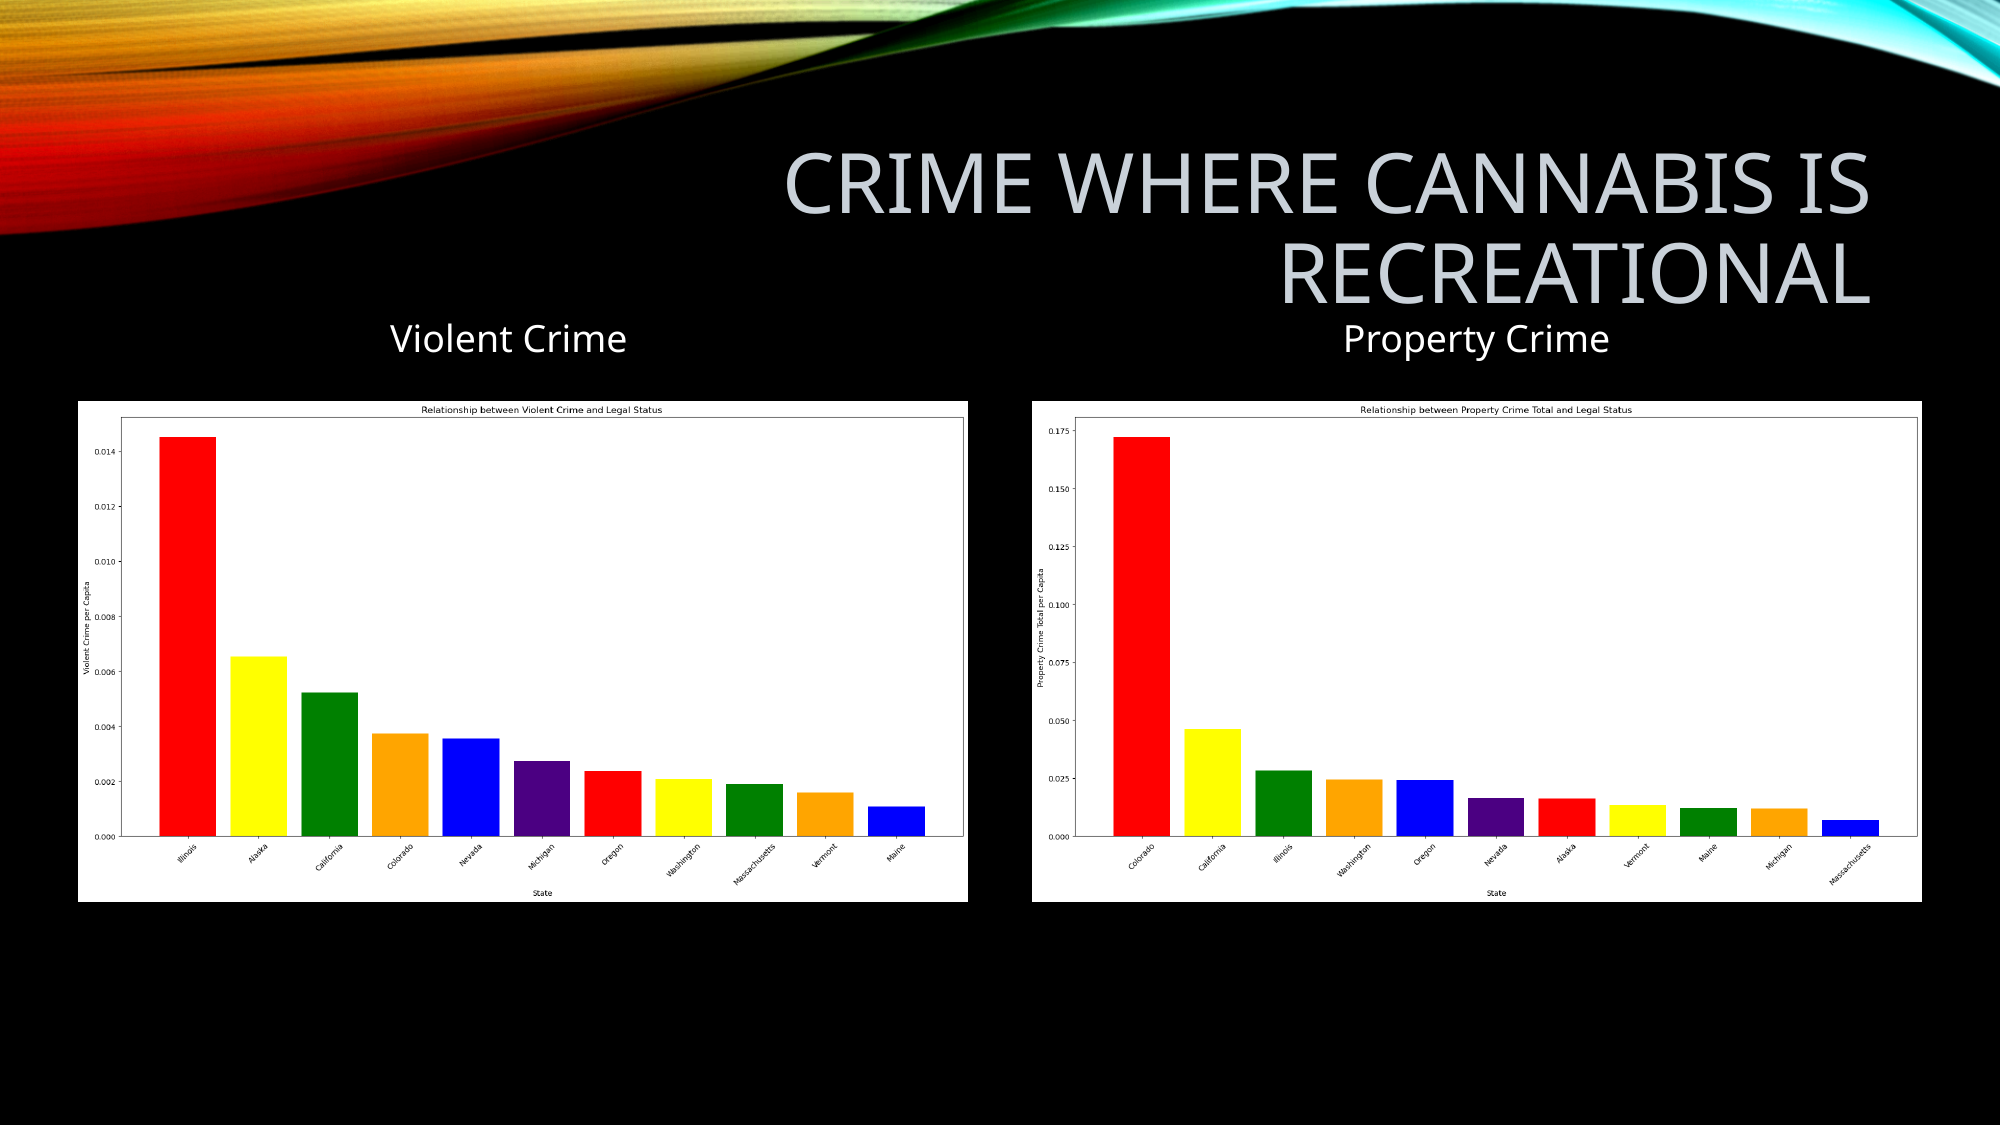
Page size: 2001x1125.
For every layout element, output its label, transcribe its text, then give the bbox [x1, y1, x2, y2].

picture [0, 0, 2000, 237]
text_box Violent Crime [375, 307, 643, 367]
text_box Property Crime [1328, 307, 1626, 367]
picture [78, 401, 968, 902]
title Crime where Cannabis is Recreational [370, 125, 1888, 338]
picture [1032, 401, 1922, 902]
